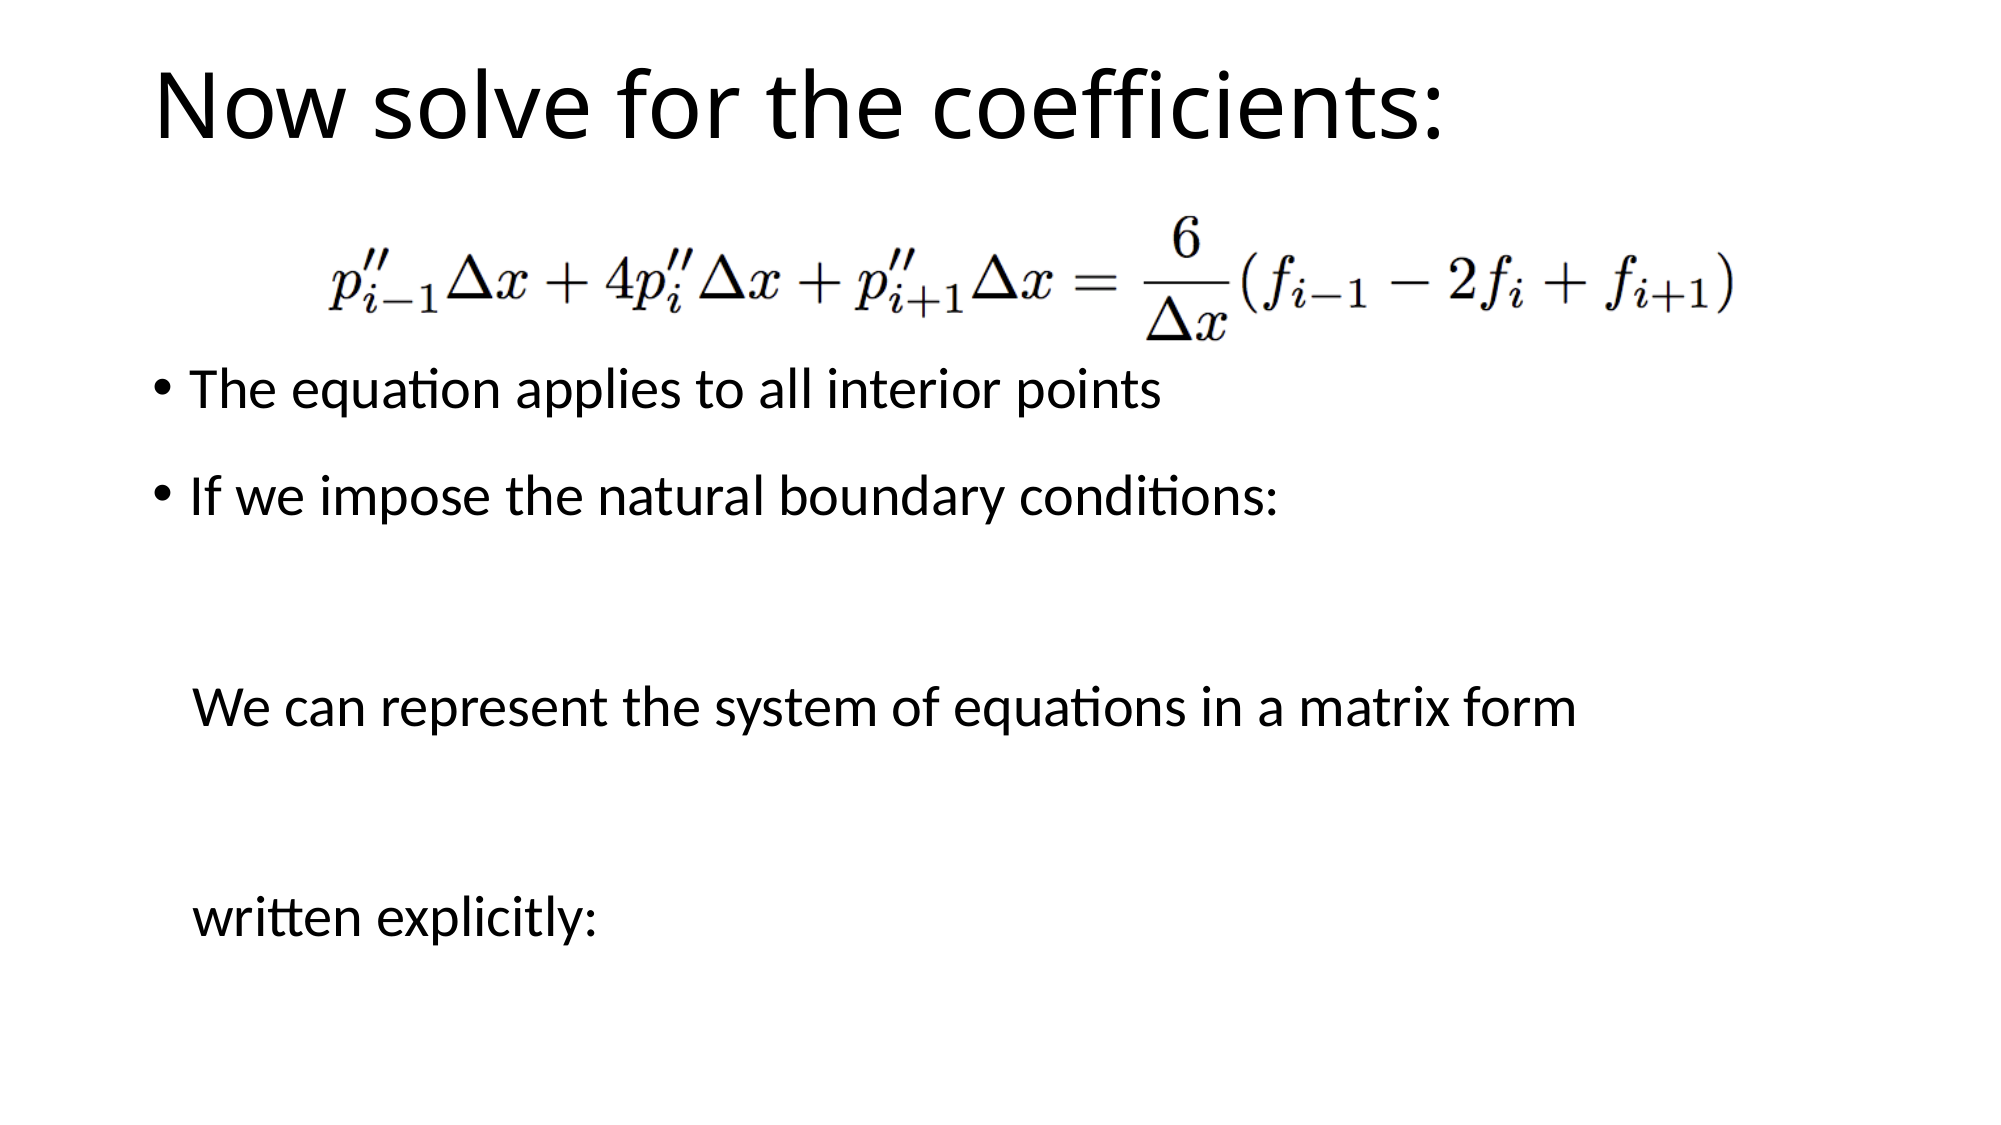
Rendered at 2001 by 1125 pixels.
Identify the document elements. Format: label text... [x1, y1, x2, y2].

title Now solve for the coefficients: [137, 0, 1863, 218]
picture [276, 210, 1751, 356]
